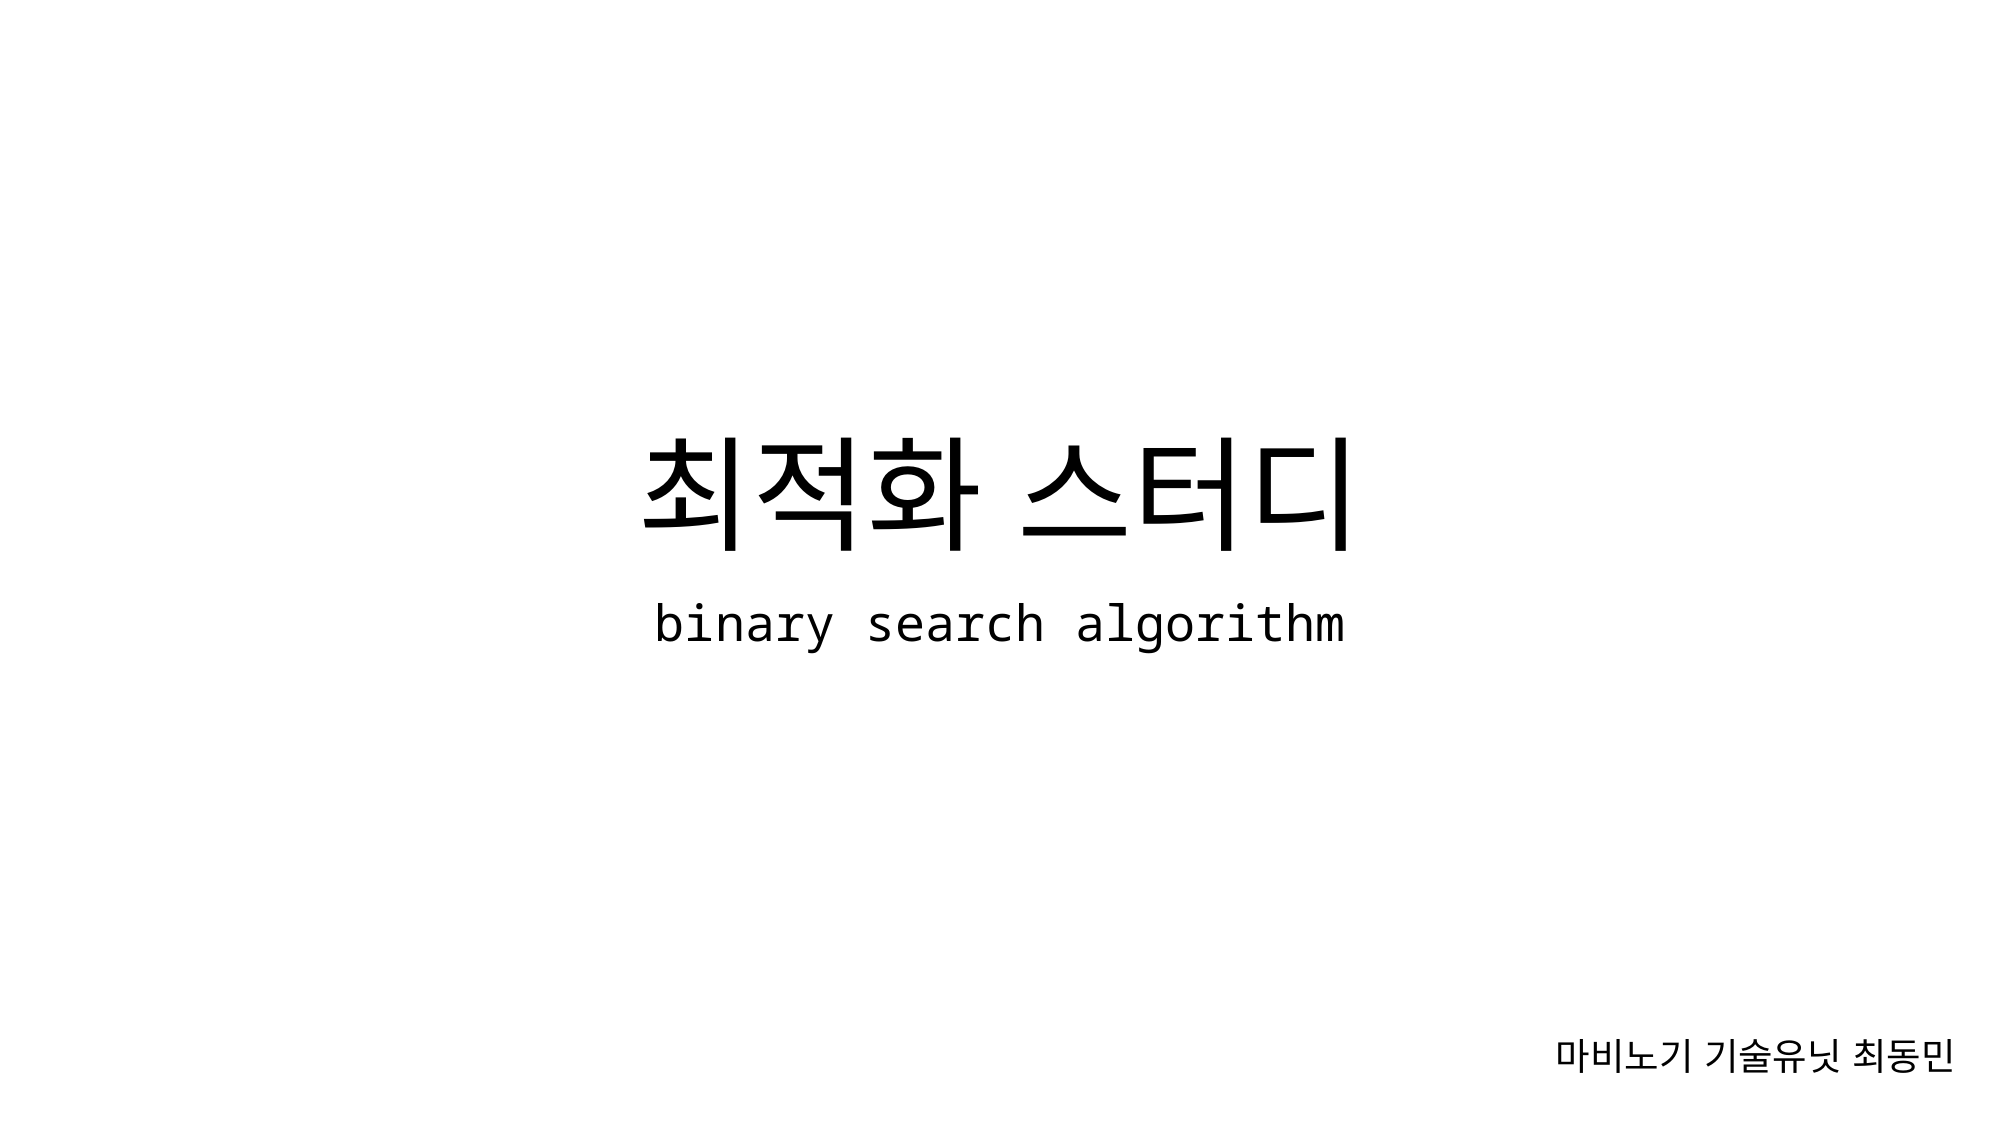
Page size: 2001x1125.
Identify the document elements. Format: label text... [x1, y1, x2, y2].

text_box 마비노기 기술유닛 최동민 [1540, 1025, 1971, 1085]
title 최적화 스터디 [249, 184, 1750, 576]
subtitle binary search algorithm [249, 590, 1750, 863]
